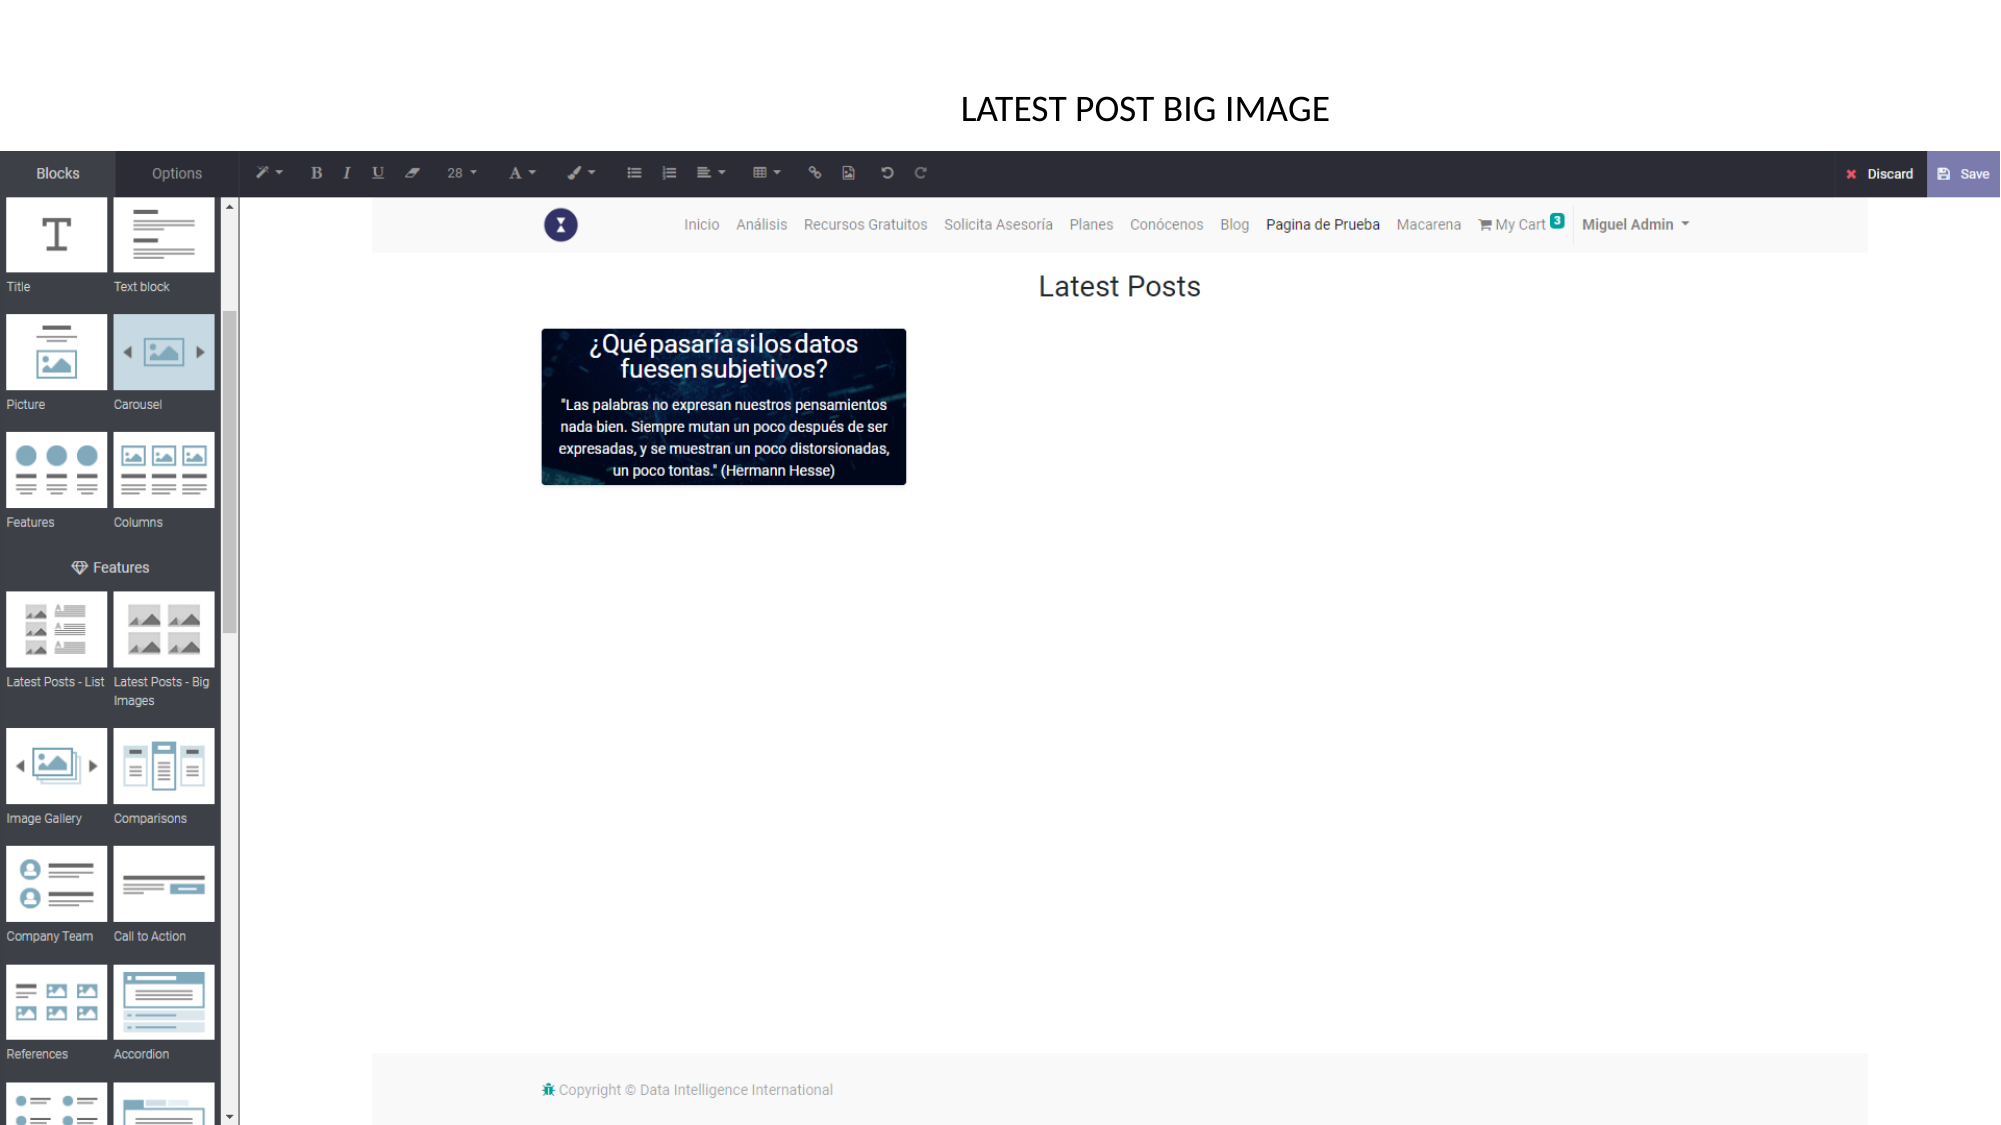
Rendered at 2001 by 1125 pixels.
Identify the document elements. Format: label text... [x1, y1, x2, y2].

text_box LATEST POST BIG IMAGE [946, 76, 1346, 137]
picture [0, 151, 2000, 1125]
